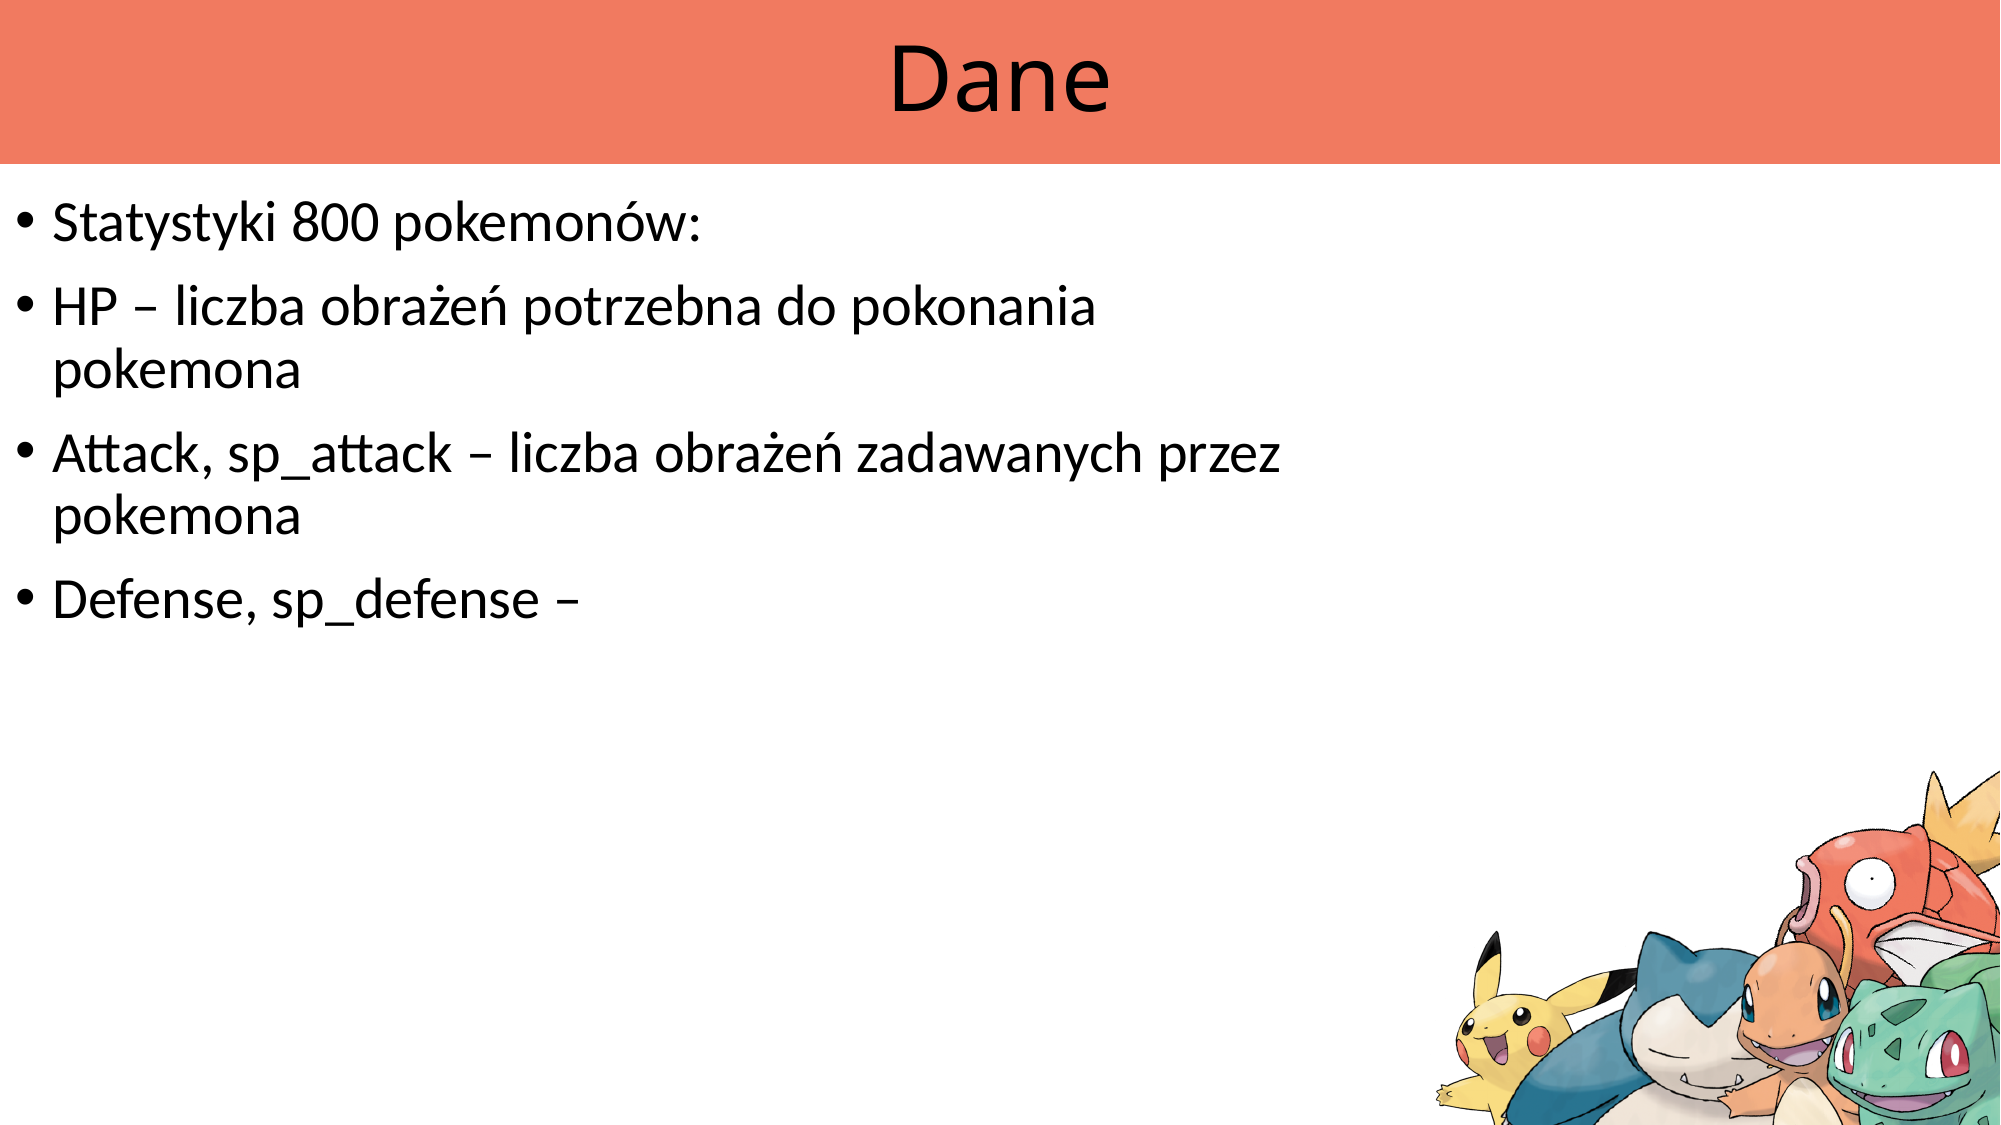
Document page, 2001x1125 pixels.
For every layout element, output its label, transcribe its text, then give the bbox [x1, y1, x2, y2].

picture [1429, 708, 2000, 1125]
title Dane [0, 0, 2000, 164]
list Statystyki 800 pokemonów: HP – liczba obrażeń potrzebna do pokonania pokemona Attack, sp_attack – liczba obrażeń zadawanych przez pokemona Defense, sp_defense – [0, 183, 1365, 898]
